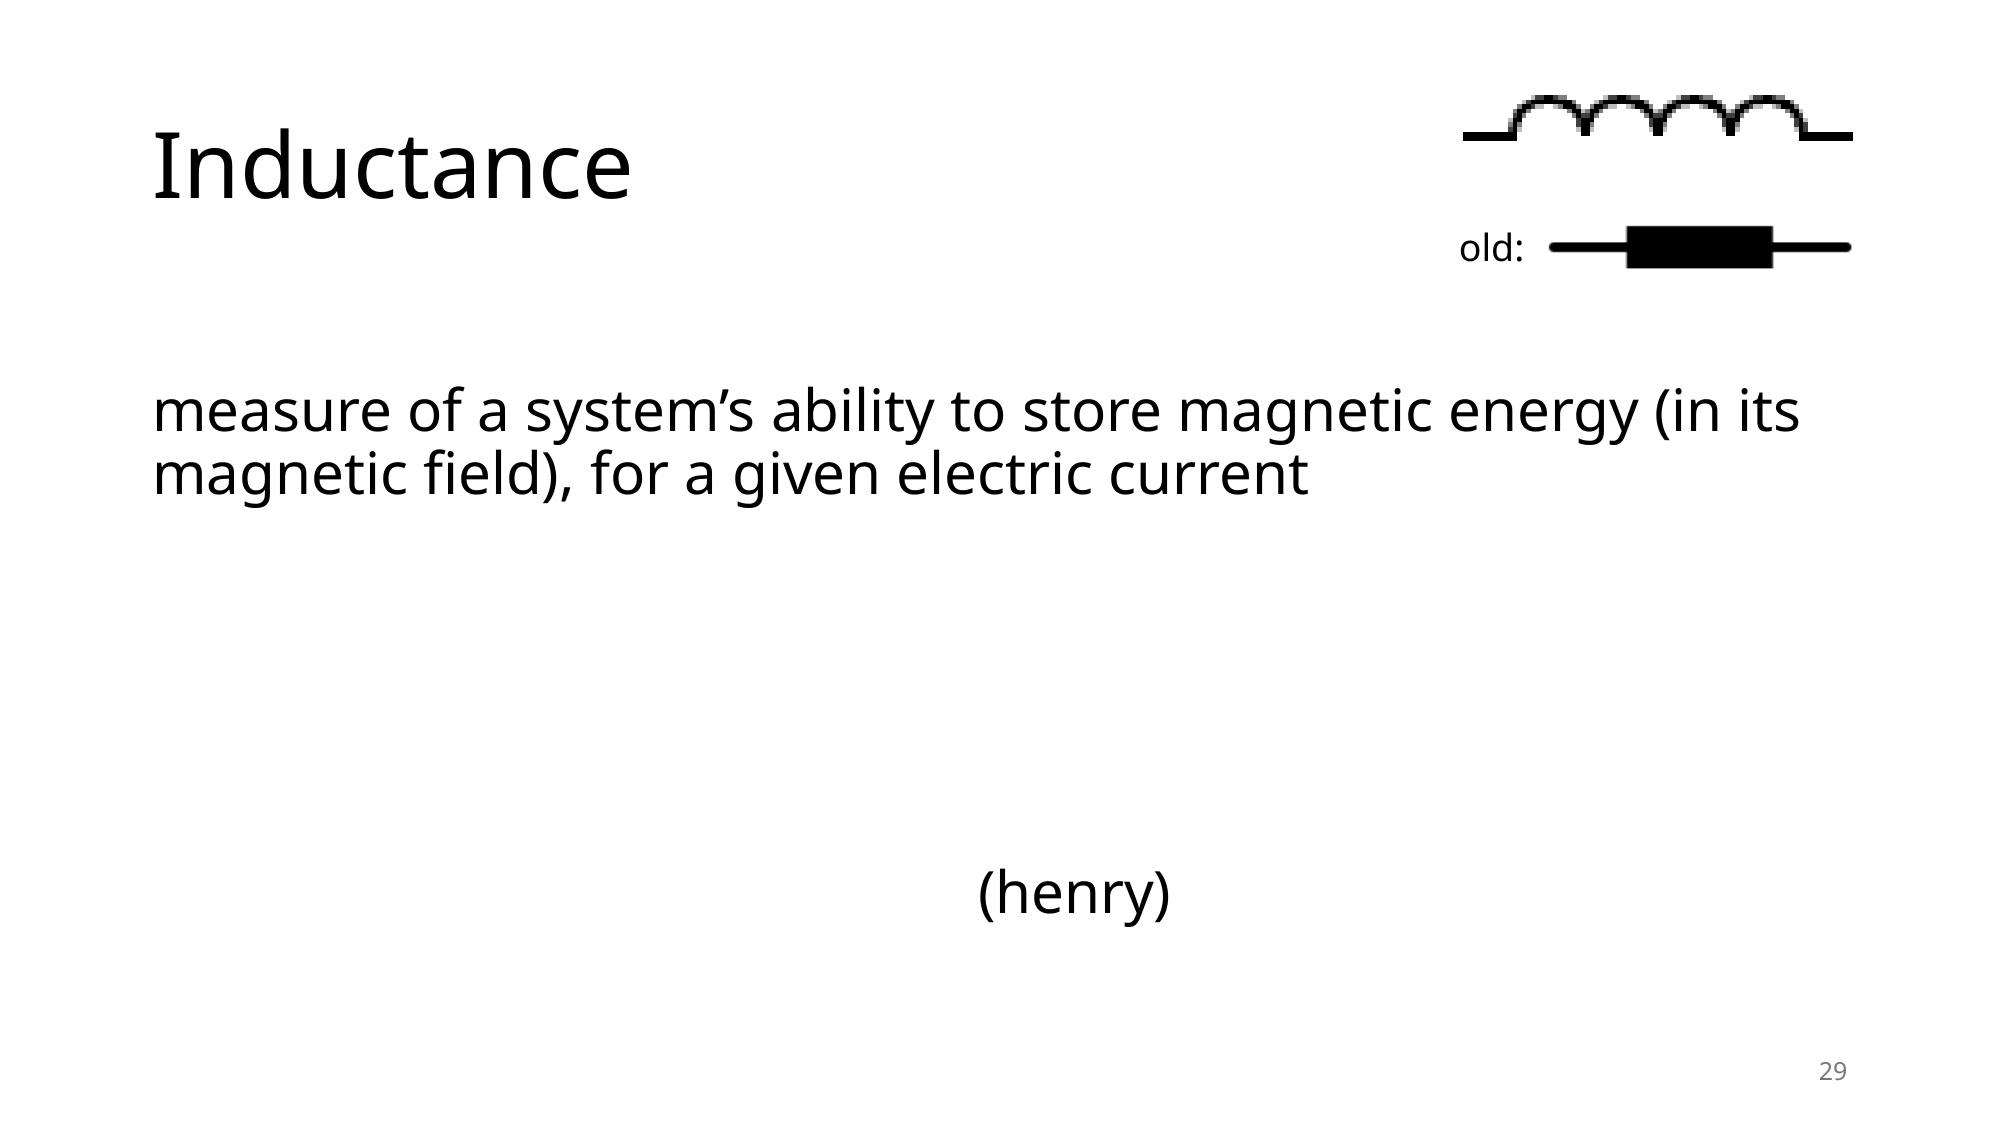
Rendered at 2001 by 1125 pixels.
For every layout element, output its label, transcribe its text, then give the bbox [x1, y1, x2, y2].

title Inductance [137, 59, 1537, 278]
picture [1453, 59, 1863, 411]
slide_number 29 [1412, 1042, 1863, 1103]
text_box old: [1444, 216, 1537, 277]
